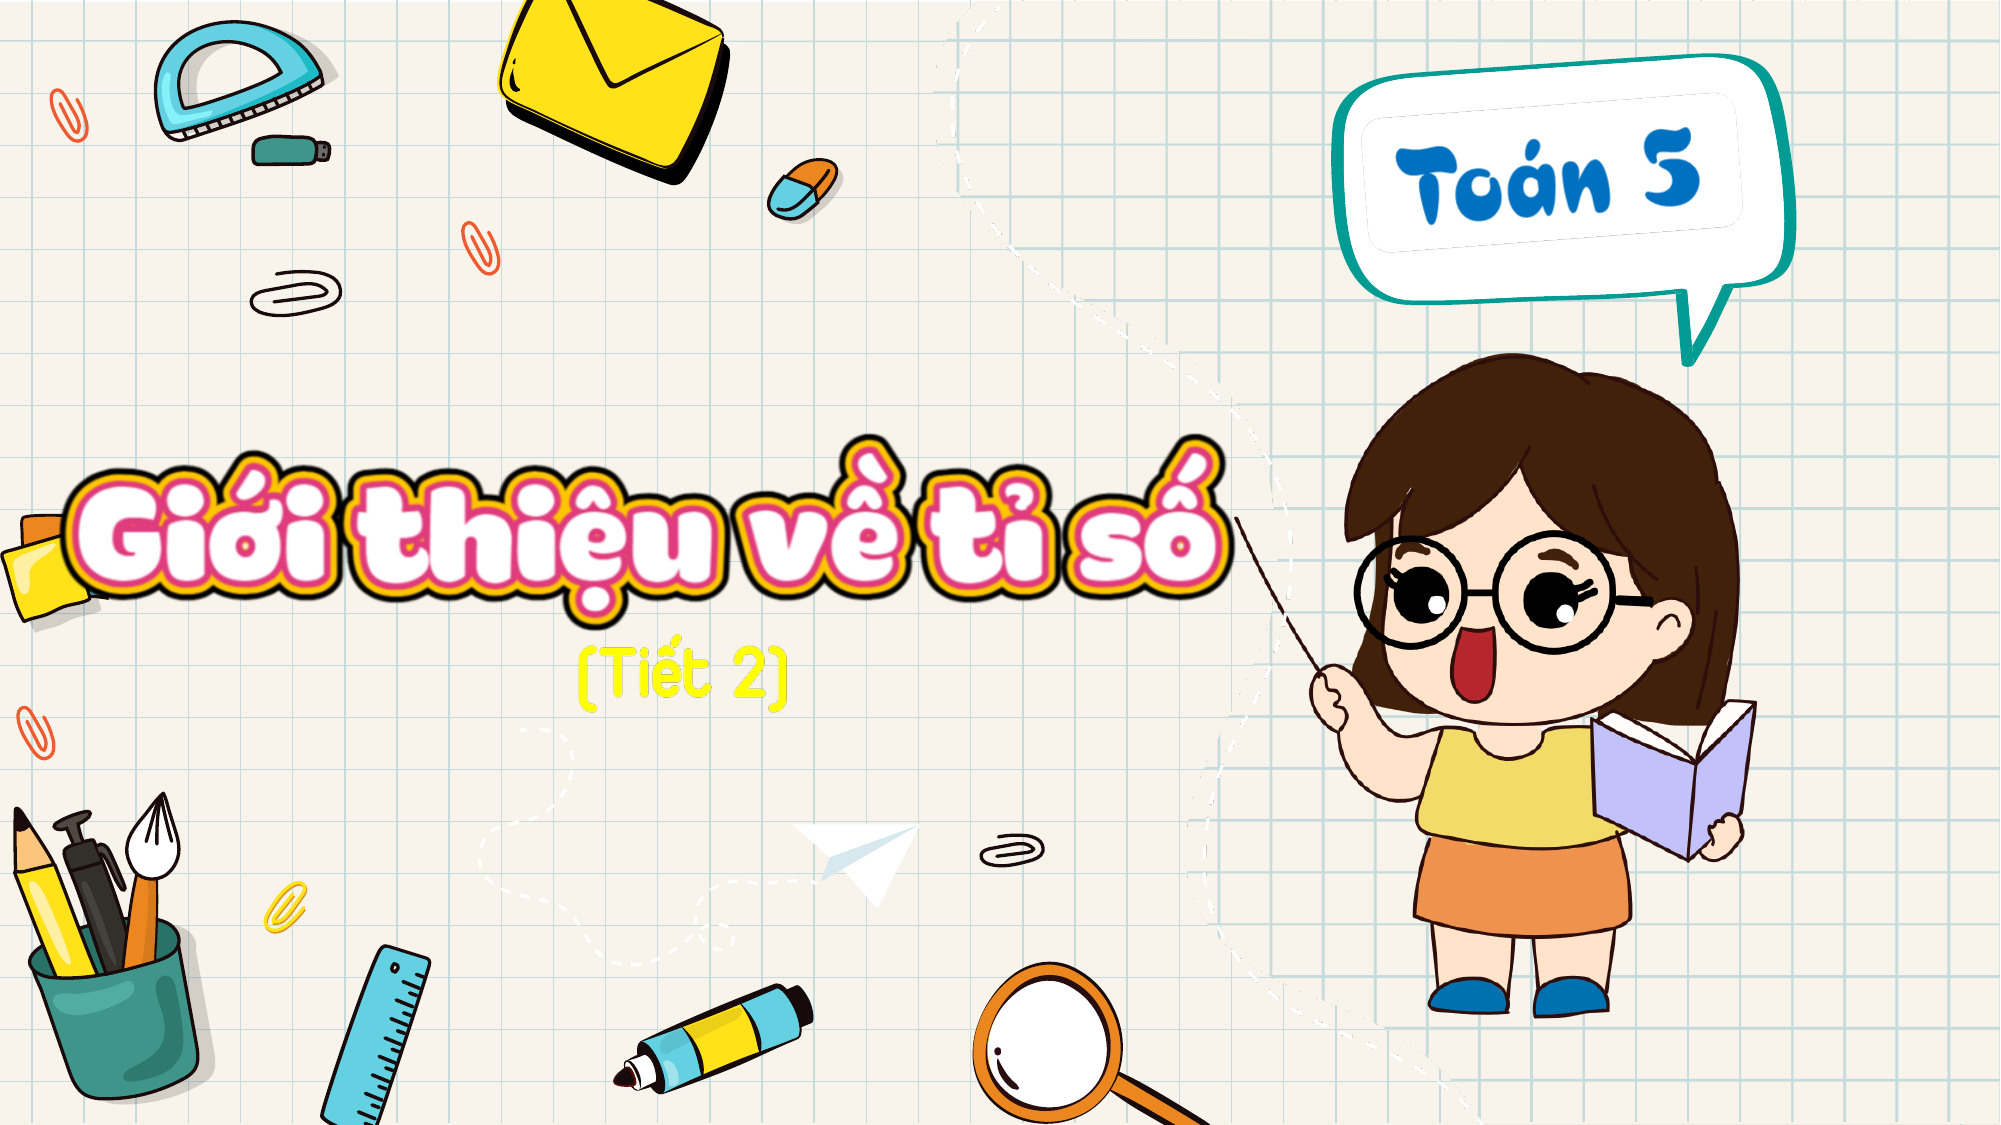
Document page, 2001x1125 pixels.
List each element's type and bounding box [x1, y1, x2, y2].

text_box [251, 271, 341, 316]
text_box [265, 882, 306, 932]
text_box [496, 0, 731, 186]
text_box [771, 179, 815, 217]
text_box [462, 222, 499, 275]
text_box [319, 944, 432, 1125]
picture [0, 0, 2000, 1125]
text_box [14, 793, 216, 1105]
text_box [612, 983, 814, 1095]
text_box [1331, 326, 1797, 367]
text_box [777, 170, 829, 211]
text_box [18, 707, 54, 759]
text_box [766, 174, 820, 221]
text_box [782, 168, 844, 225]
text_box [972, 961, 1216, 1125]
text_box [788, 159, 837, 200]
text_box [479, 729, 921, 966]
text_box [153, 20, 339, 165]
text_box [51, 89, 88, 142]
